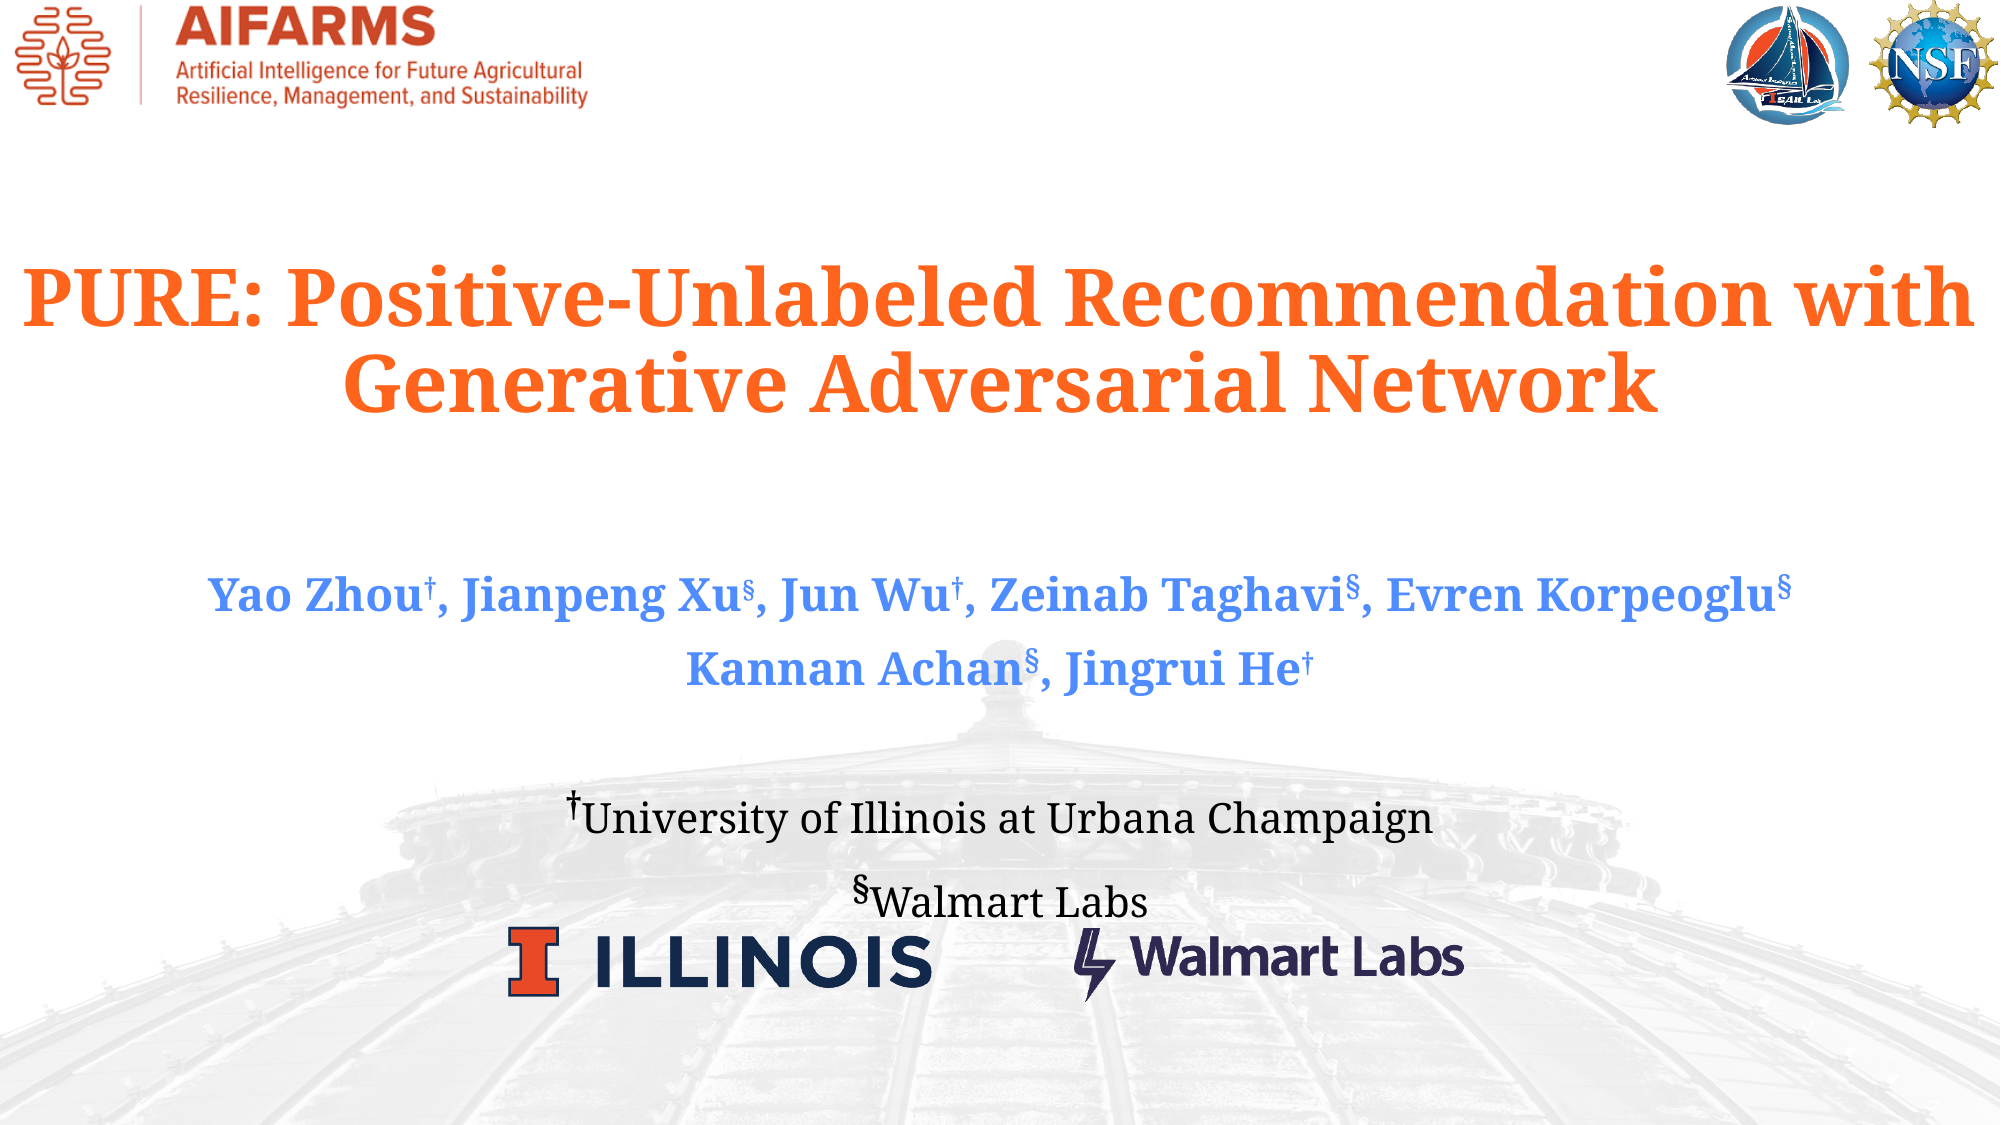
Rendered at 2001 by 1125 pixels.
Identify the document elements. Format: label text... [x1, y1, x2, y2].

picture [0, 0, 603, 112]
text_box PURE: Positive-Unlabeled Recommendation with Generative Adversarial Network [0, 221, 2000, 465]
picture [508, 926, 932, 997]
text_box Yao Zhou†, Jianpeng Xu§, Jun Wu†, Zeinab Taghavi§, Evren Korpeoglu§ Kannan Achan§, Jingrui He† †University of Illinois at Urbana Champaign §Walmart Labs [0, 560, 2000, 993]
picture [1867, 0, 2000, 130]
picture [1720, 0, 1854, 130]
picture [1072, 926, 1466, 1003]
